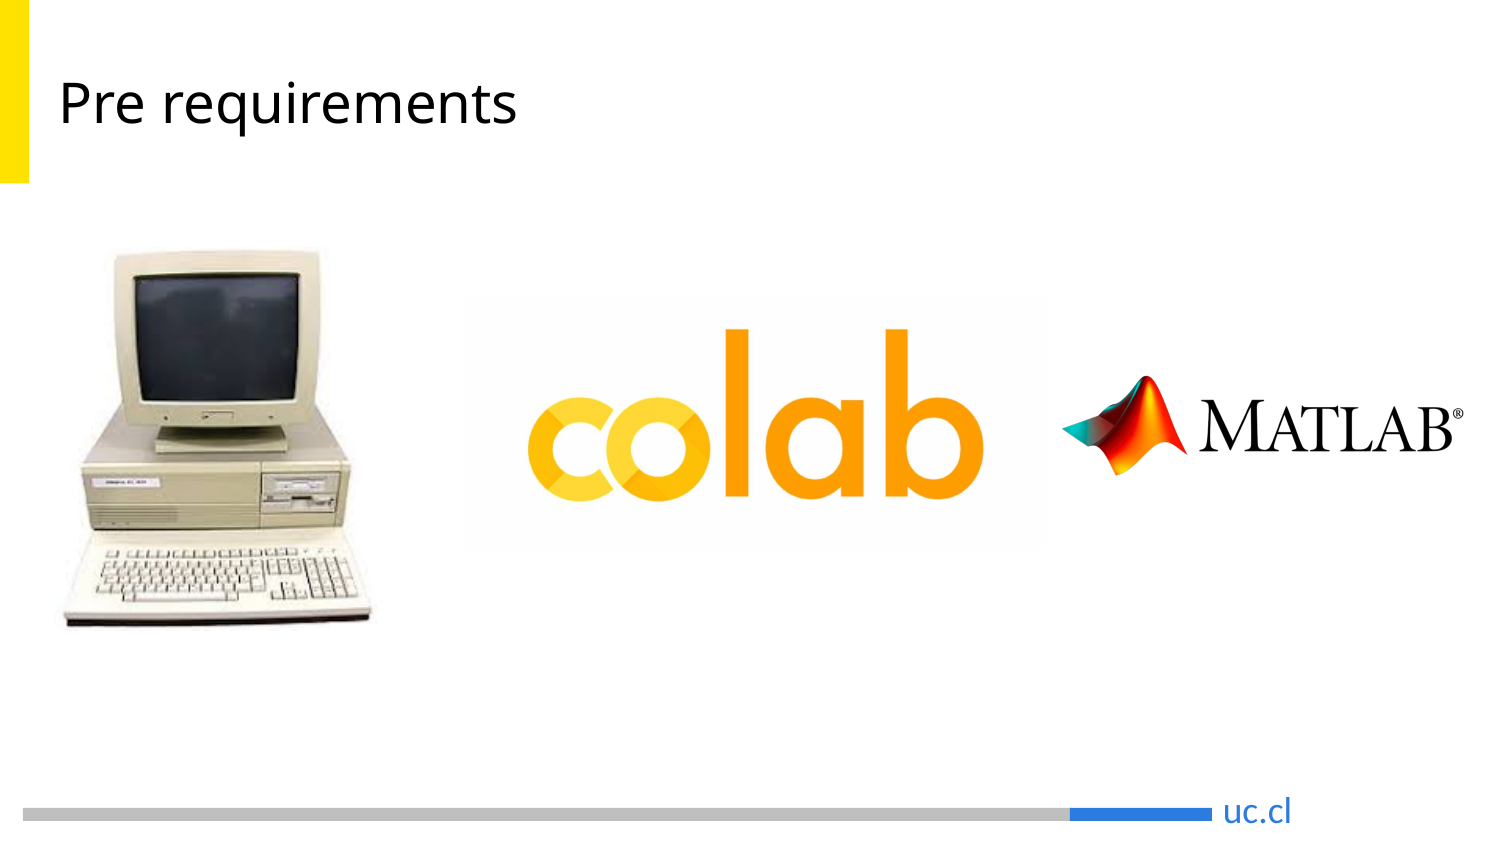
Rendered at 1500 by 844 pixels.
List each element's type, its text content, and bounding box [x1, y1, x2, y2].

picture [464, 293, 1047, 551]
title Pre requirements [47, 24, 1452, 182]
picture [54, 247, 377, 631]
picture [1058, 310, 1466, 540]
